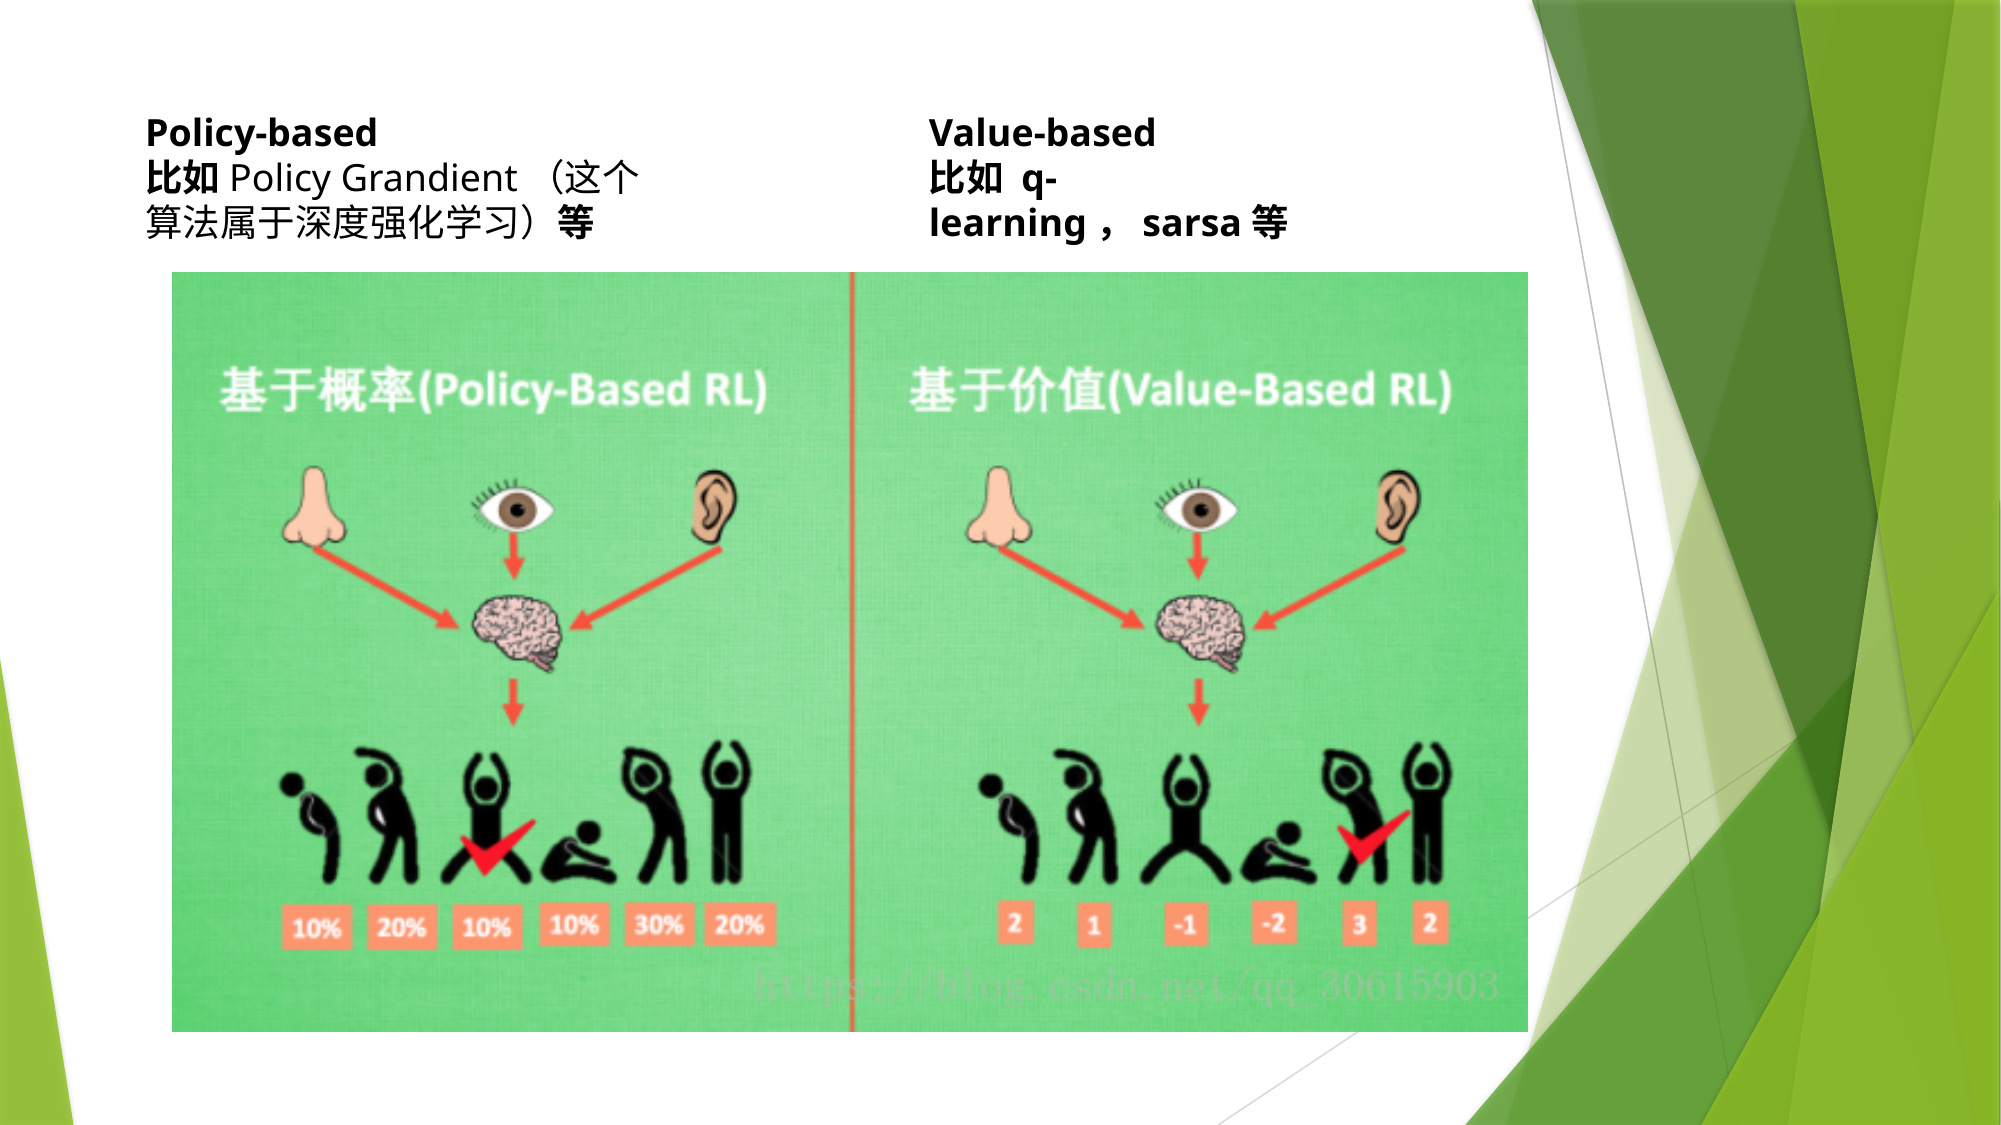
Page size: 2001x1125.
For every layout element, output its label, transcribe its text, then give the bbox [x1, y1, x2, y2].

text_box Value-based 比如 q-learning，sarsa等 [914, 101, 1380, 271]
text_box Policy-based 比如Policy Grandient（这个算法属于深度强化学习）等 [130, 101, 684, 252]
picture [172, 272, 1528, 1032]
